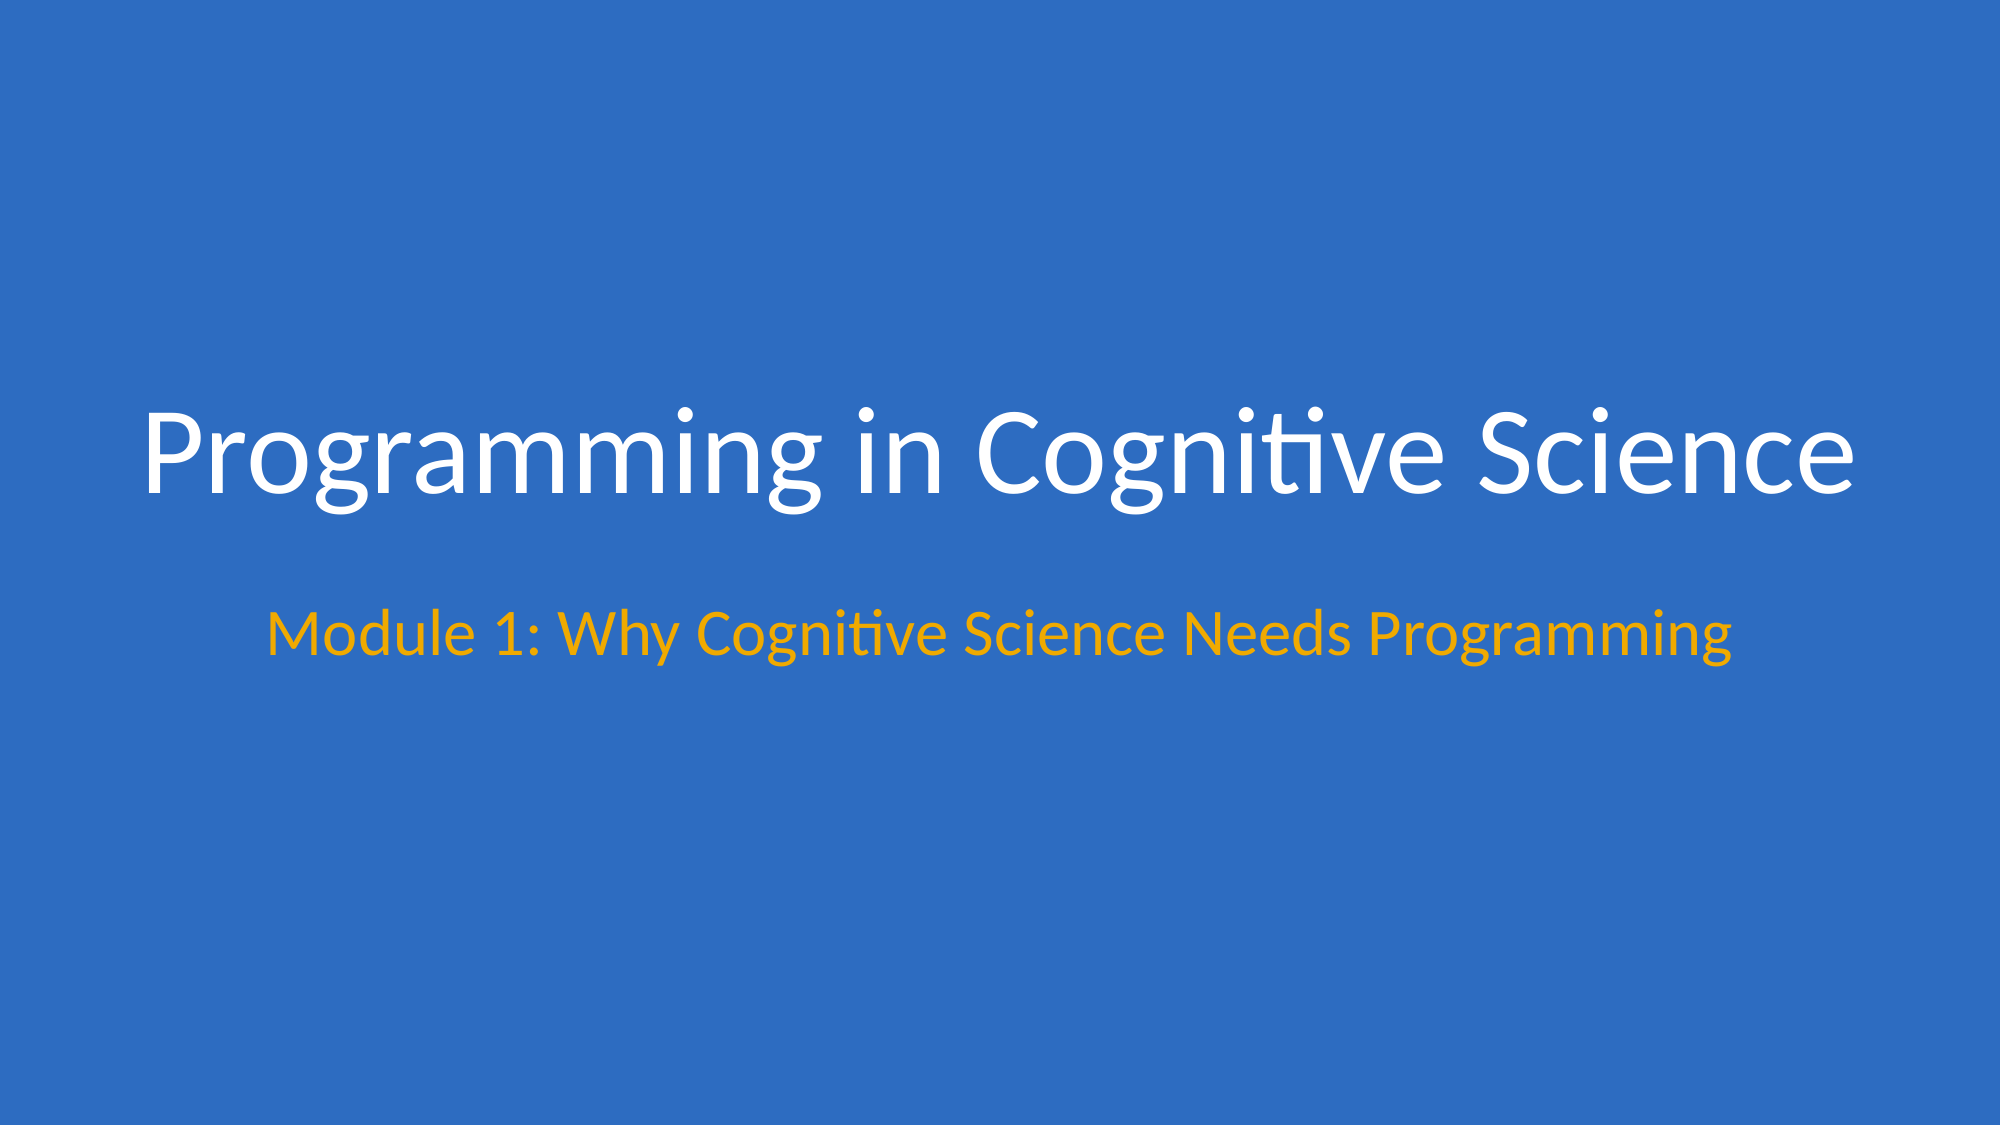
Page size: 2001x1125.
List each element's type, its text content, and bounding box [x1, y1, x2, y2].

title Programming in Cognitive Science [105, 136, 1895, 528]
subtitle Module 1: Why Cognitive Science Needs Programming [176, 590, 1824, 863]
